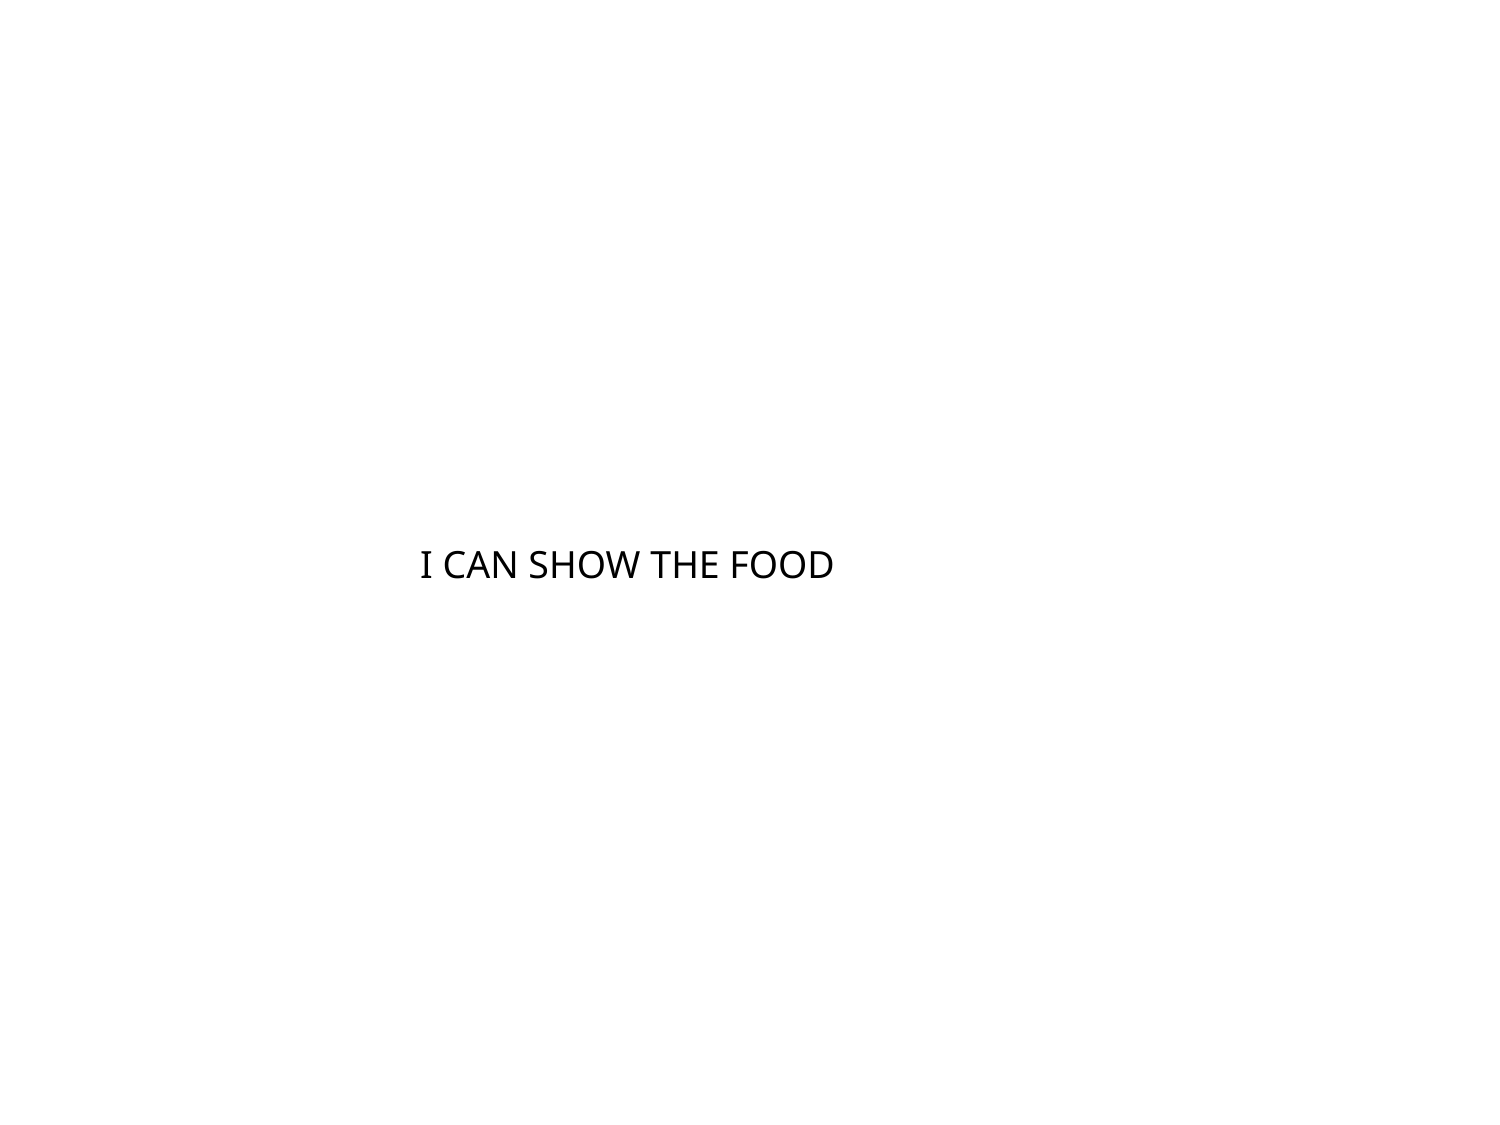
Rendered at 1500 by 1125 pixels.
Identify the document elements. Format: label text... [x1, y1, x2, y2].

text_box I CAN SHOW THE FOOD [405, 534, 1095, 594]
